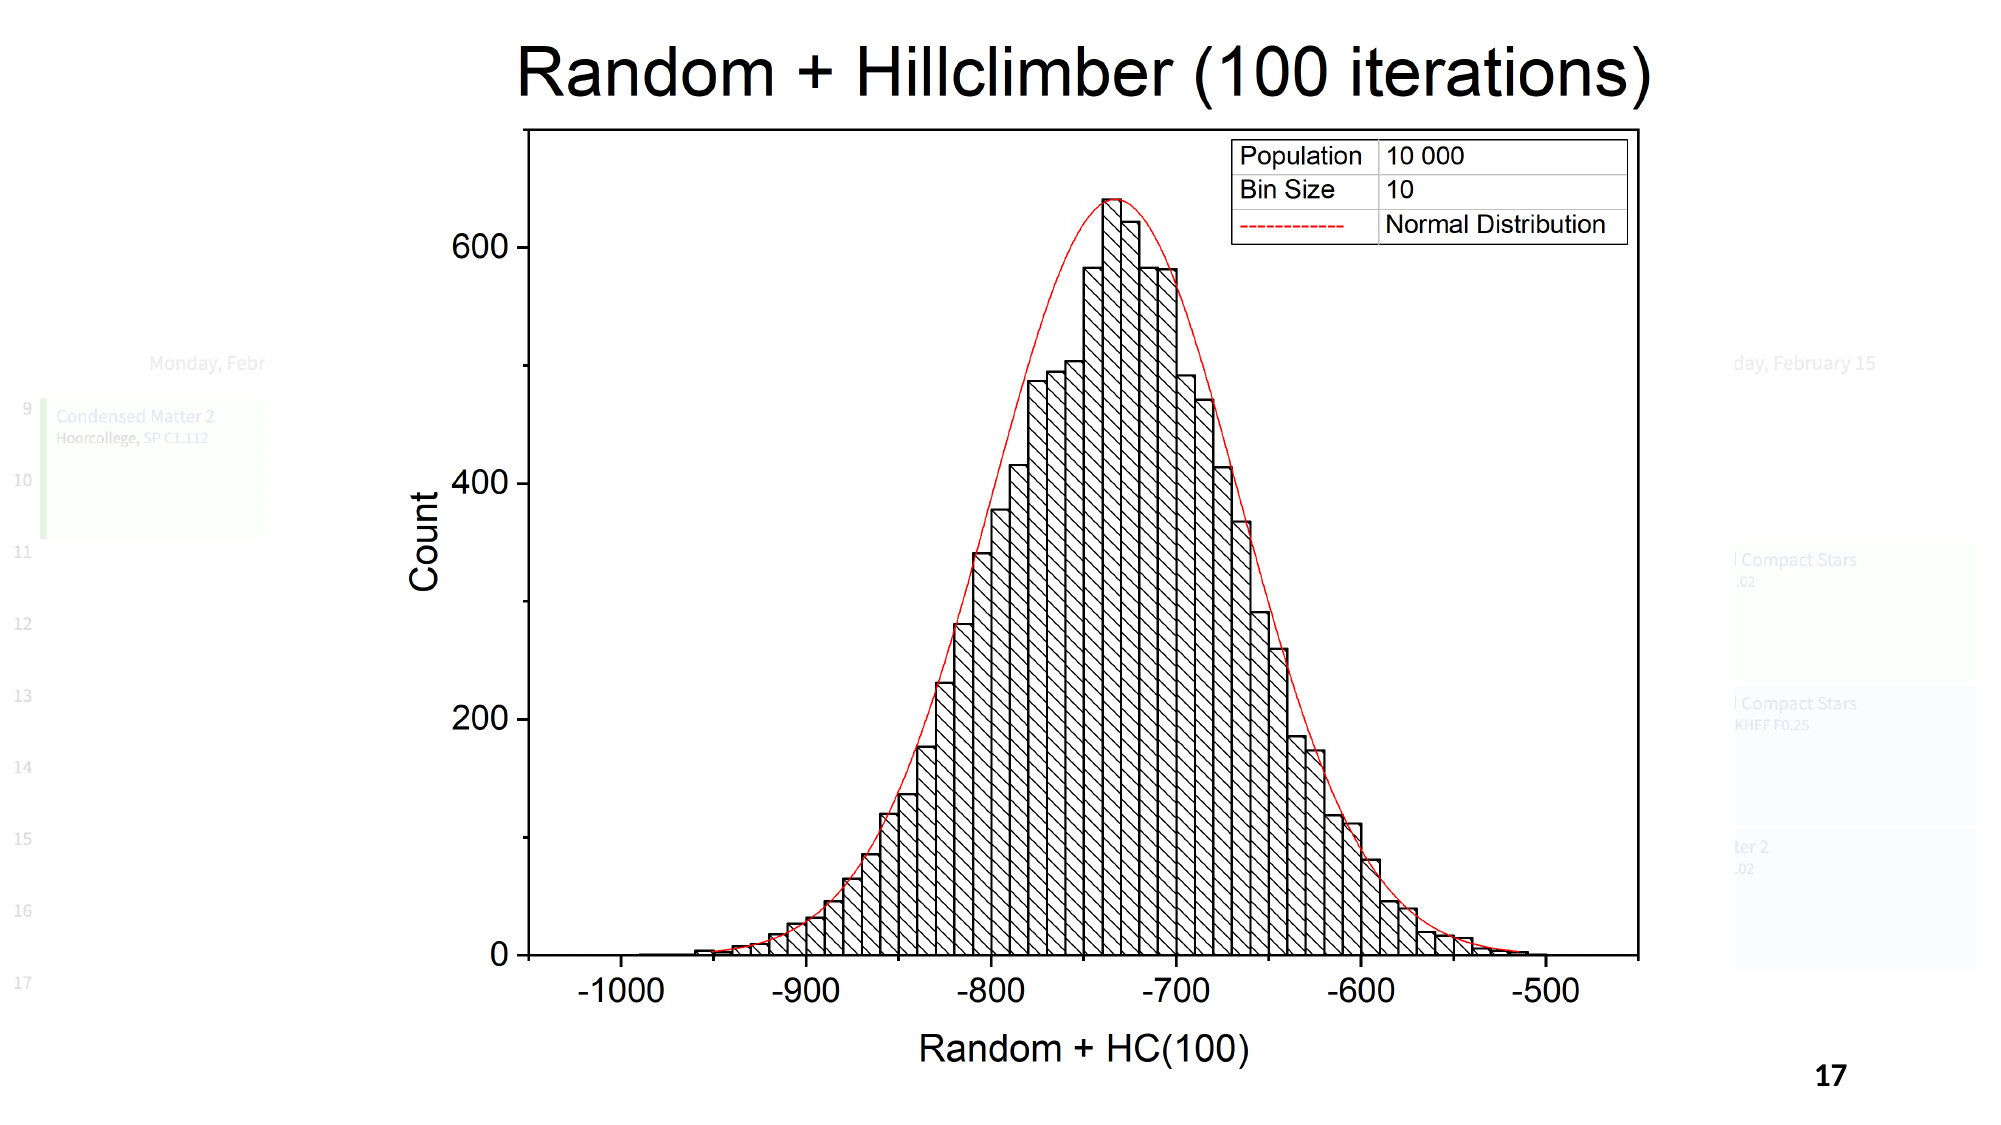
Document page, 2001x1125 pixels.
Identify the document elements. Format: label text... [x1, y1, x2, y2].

picture [265, 0, 1735, 1125]
slide_number 17 [1735, 1042, 1863, 1103]
